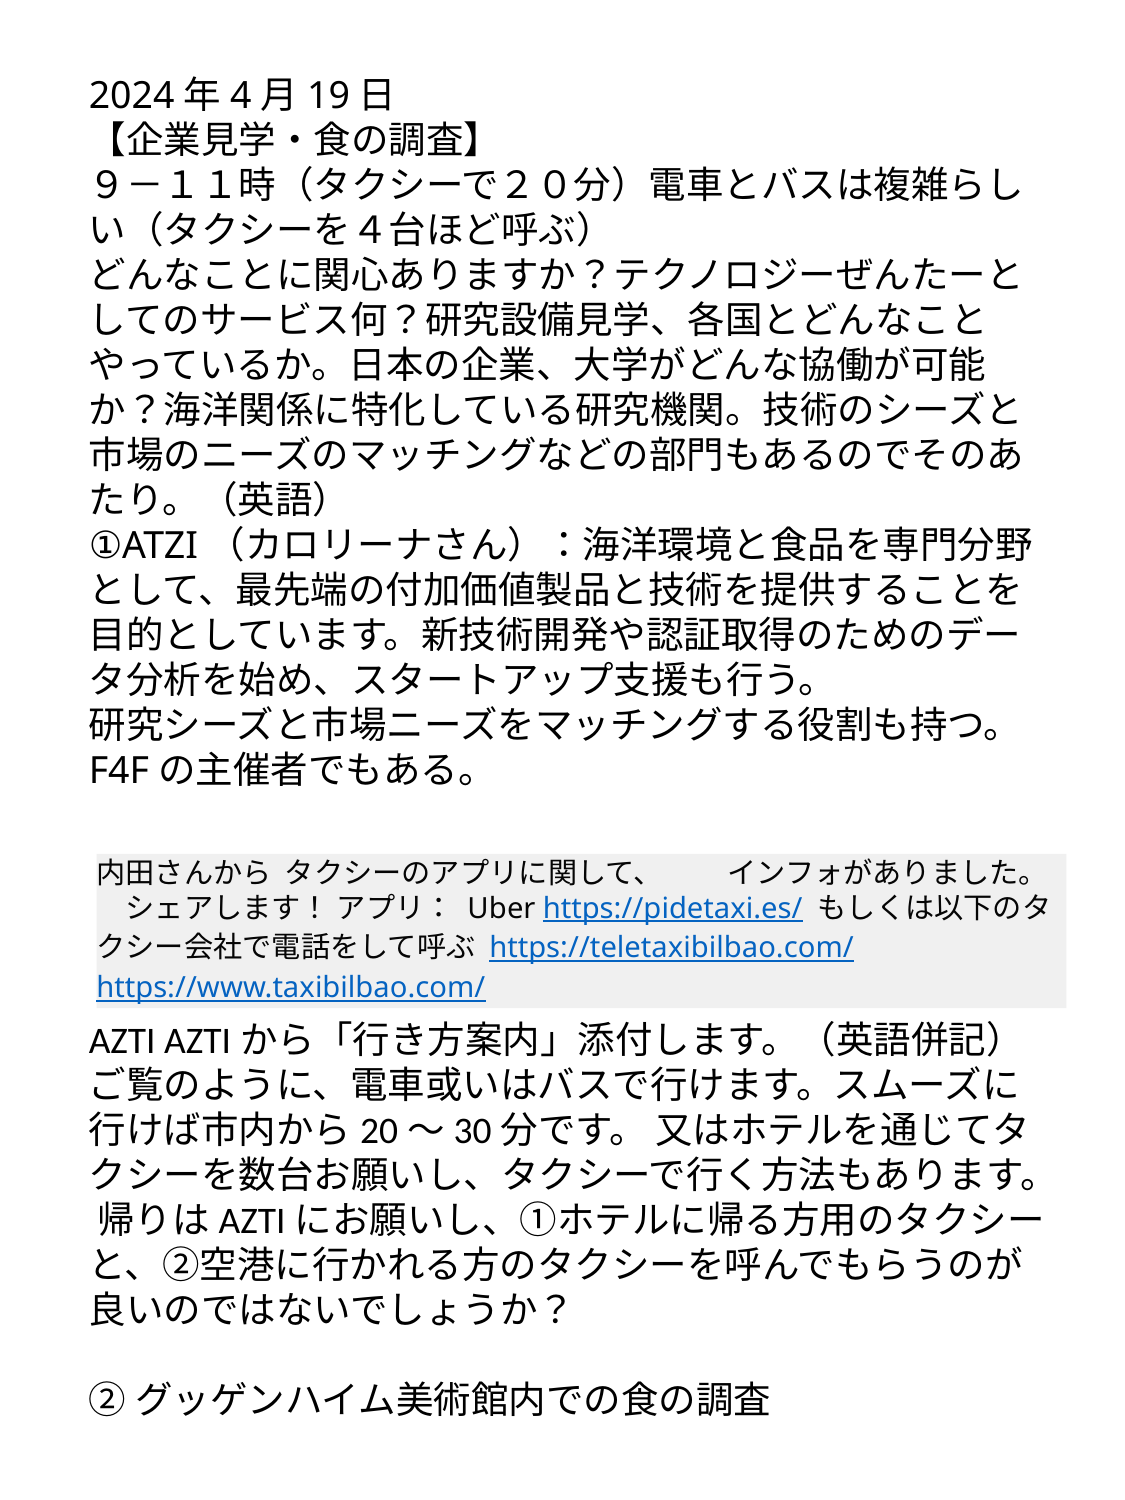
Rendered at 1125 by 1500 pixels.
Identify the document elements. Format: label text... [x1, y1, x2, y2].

text_box 内田さんから タクシーのアプリに関して、 インフォがありました。 シェアします！ アプリ： Uber https://pidetaxi.es/ もしくは以下のタクシー会社で電話をして呼ぶ https://teletaxibilbao.com/ https://www.taxibilbao.com/ [96, 853, 1067, 1009]
text_box 2024年4月19日 【企業見学・食の調査】 ９－１１時（タクシーで２０分）電車とバスは複雑らしい（タクシーを４台ほど呼ぶ） どんなことに関心ありますか？テクノロジーぜんたーとしてのサービス何？研究設備見学、各国とどんなことやっているか。日本の企業、大学がどんな協働が可能か？海洋関係に特化している研究機関。技術のシーズと市場のニーズのマッチングなどの部門もあるのでそのあたり。（英語） ①ATZI（カロリーナさん）：海洋環境と食品を専門分野として、最先端の付加価値製品と技術を提供することを目的としています。新技術開発や認証取得のためのデータ分析を始め、スタートアップ支援も行う。 研究シーズと市場ニーズをマッチングする役割も持つ。 F4Fの主催者でもある。 AZTI AZTIから「行き方案内」添付します。（英語併記） ご覧のように、電車或いはバスで行けます。スムーズに行けば市内から20～30分です。 又はホテルを通じてタクシーを数台お願いし、タクシーで行く方法もあります。 帰りはAZTIにお願いし、①ホテルに帰る方用のタクシーと、②空港に行かれる方のタクシーを呼んでもらうのが良いのではないでしょうか？ ②グッゲンハイム美術館内での食の調査 [73, 63, 1067, 1429]
